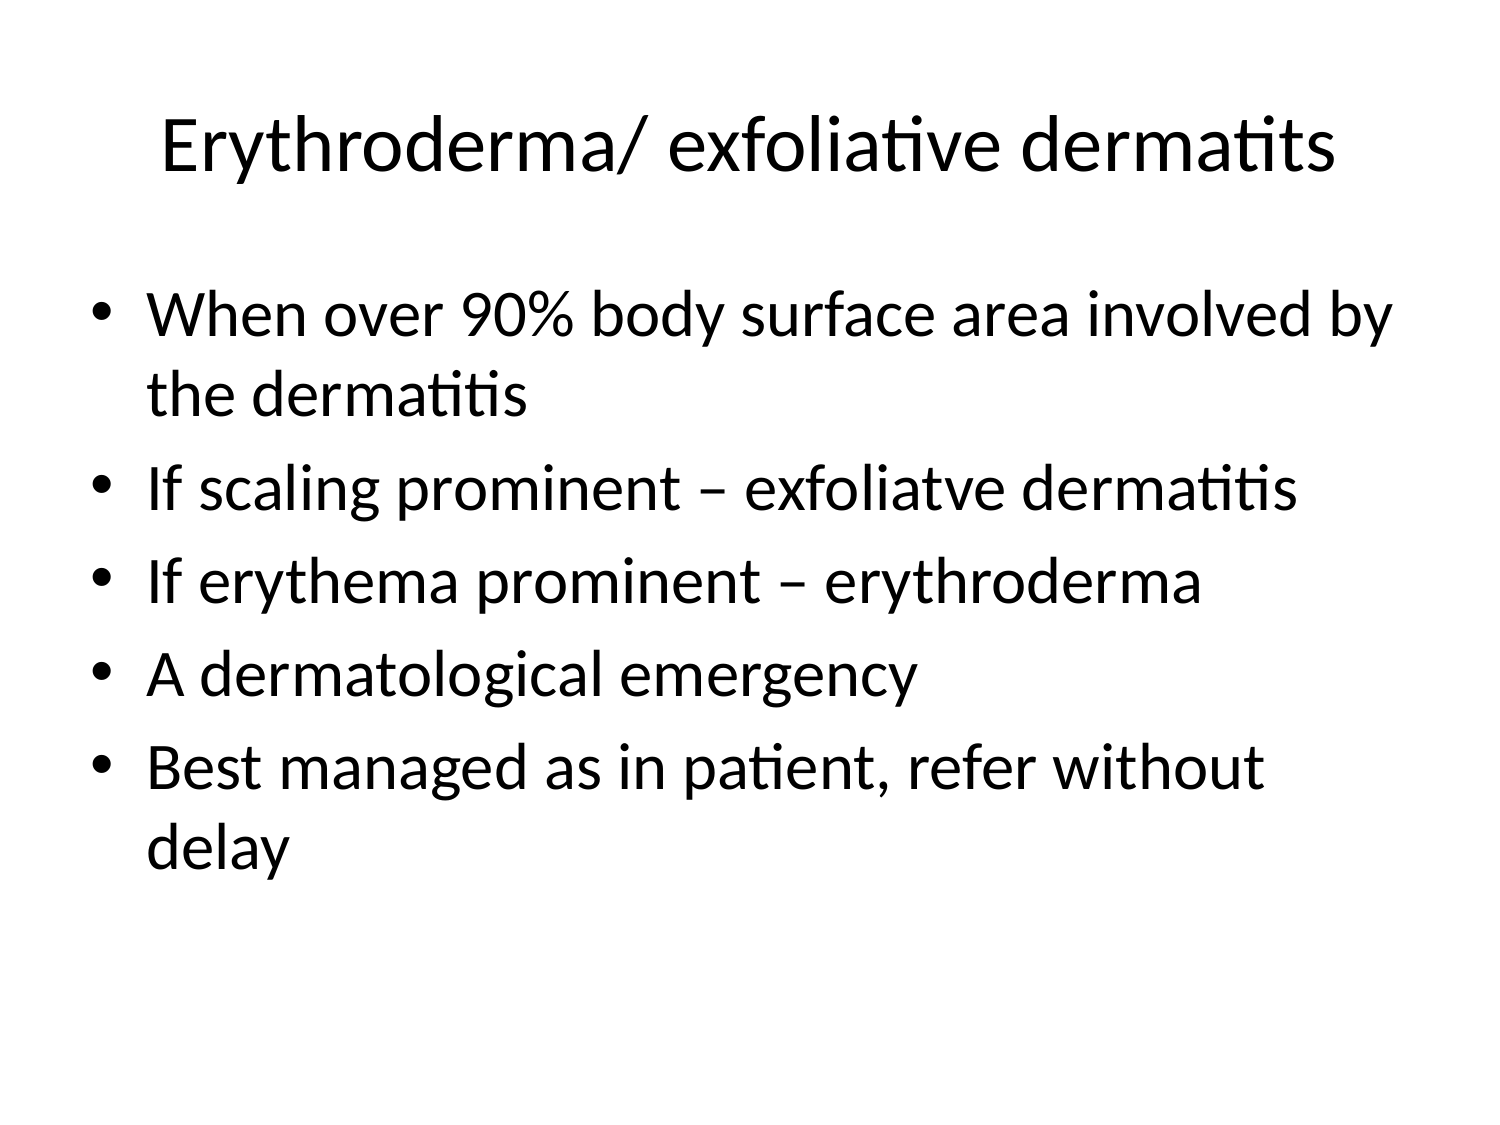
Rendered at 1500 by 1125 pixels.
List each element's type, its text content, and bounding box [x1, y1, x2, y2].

list When over 90% body surface area involved by the dermatitis If scaling prominent – exfoliatve dermatitis If erythema prominent – erythroderma A dermatological emergency Best managed as in patient, refer without delay [75, 262, 1425, 1005]
title Erythroderma/ exfoliative dermatits [75, 45, 1425, 233]
